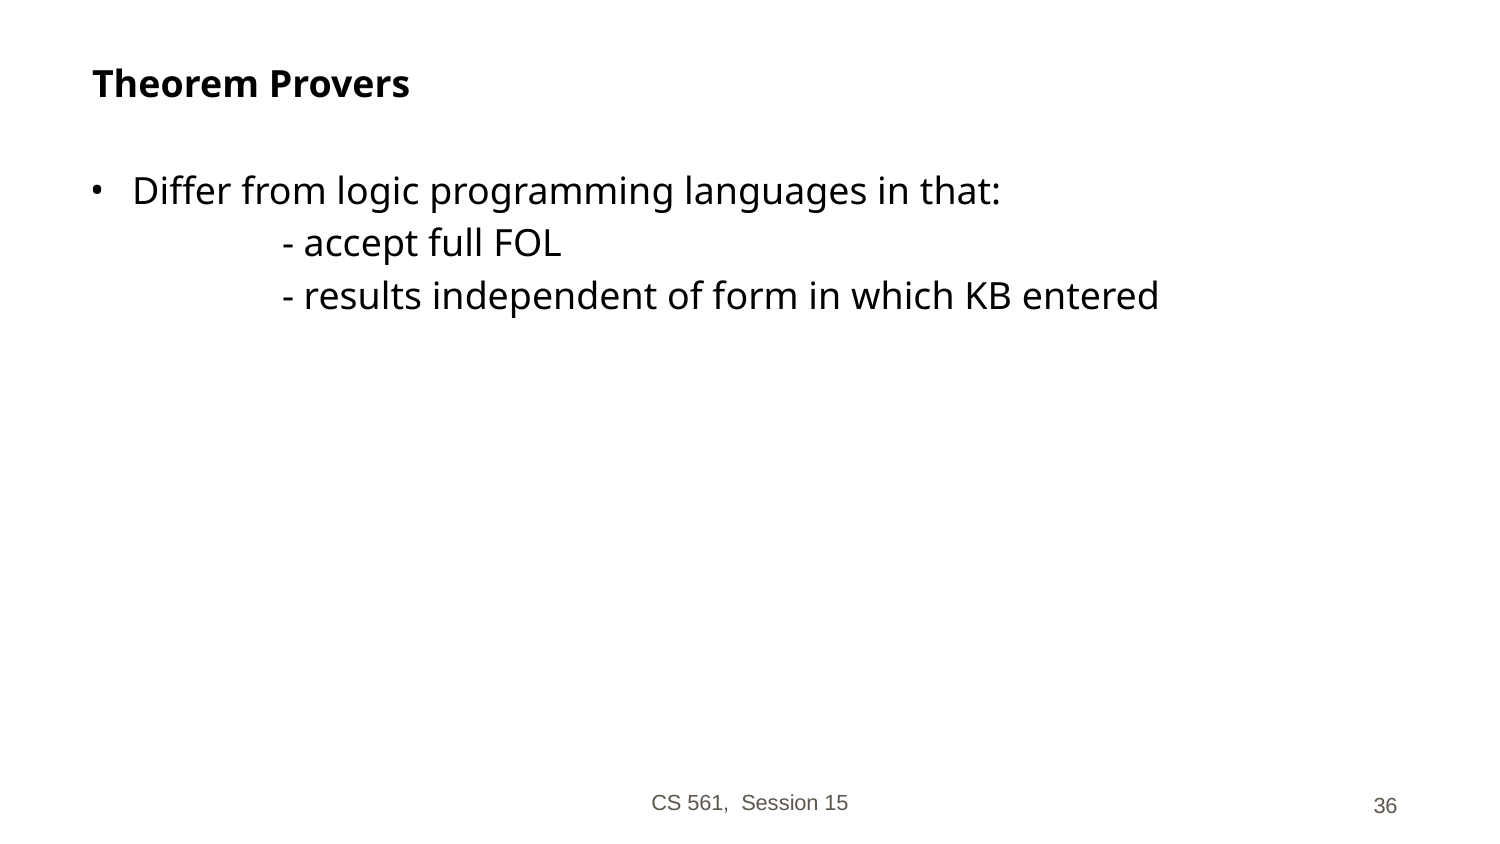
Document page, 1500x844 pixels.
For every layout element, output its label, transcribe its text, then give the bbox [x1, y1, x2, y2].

footer CS 561, Session 15 [512, 766, 988, 823]
slide_number ‹#› [1100, 768, 1413, 826]
list Differ from logic programming languages in that: - accept full FOL - results independent of form in which KB entered [75, 159, 1417, 746]
title Theorem Provers [77, 28, 1415, 113]
